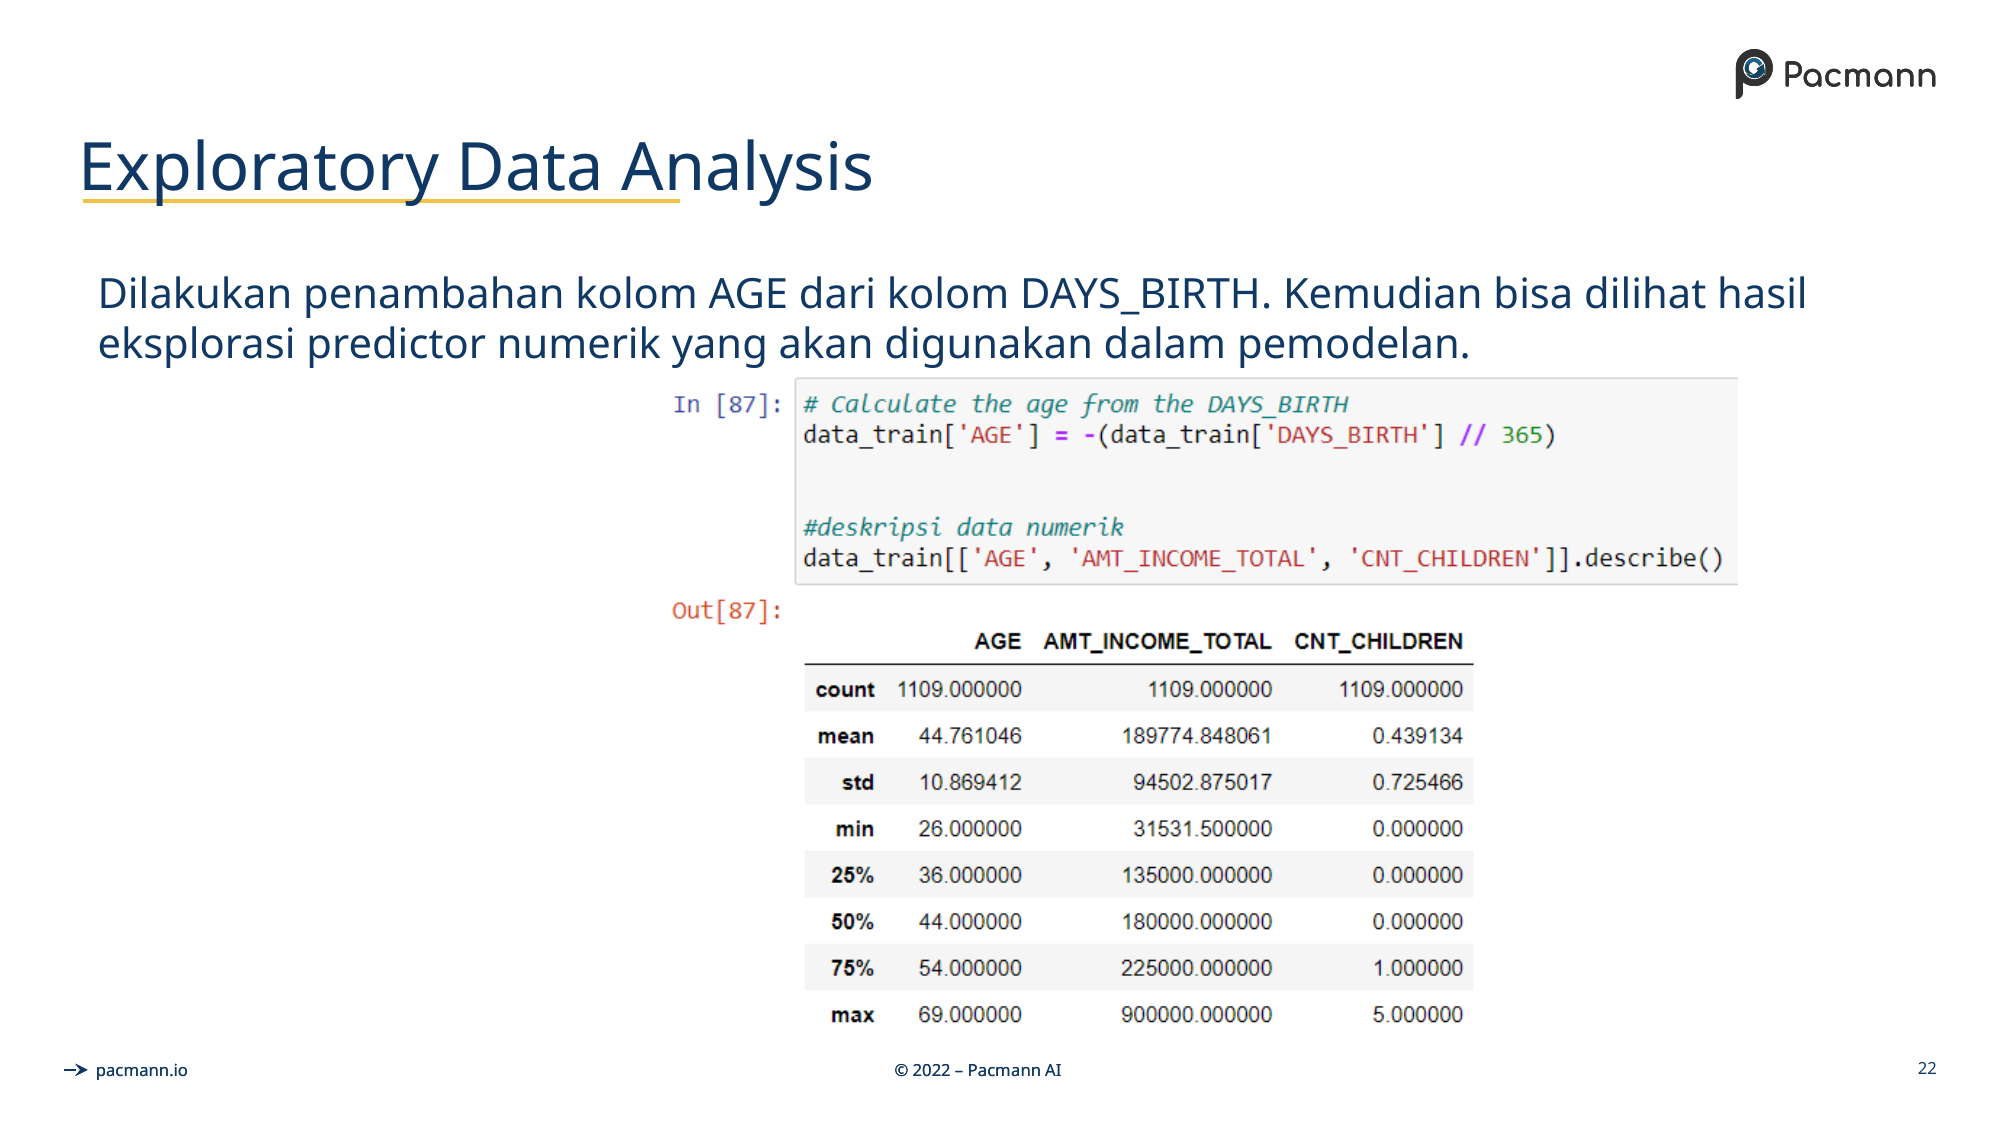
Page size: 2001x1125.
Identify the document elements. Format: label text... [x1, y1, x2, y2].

picture [657, 369, 1739, 1034]
picture [1707, 36, 1966, 112]
title Exploratory Data Analysis [63, 59, 1935, 278]
text_box Dilakukan penambahan kolom AGE dari kolom DAYS_BIRTH. Kemudian bisa dilihat hasil eksplorasi predictor numerik yang akan digunakan dalam pemodelan. [65, 259, 1934, 375]
